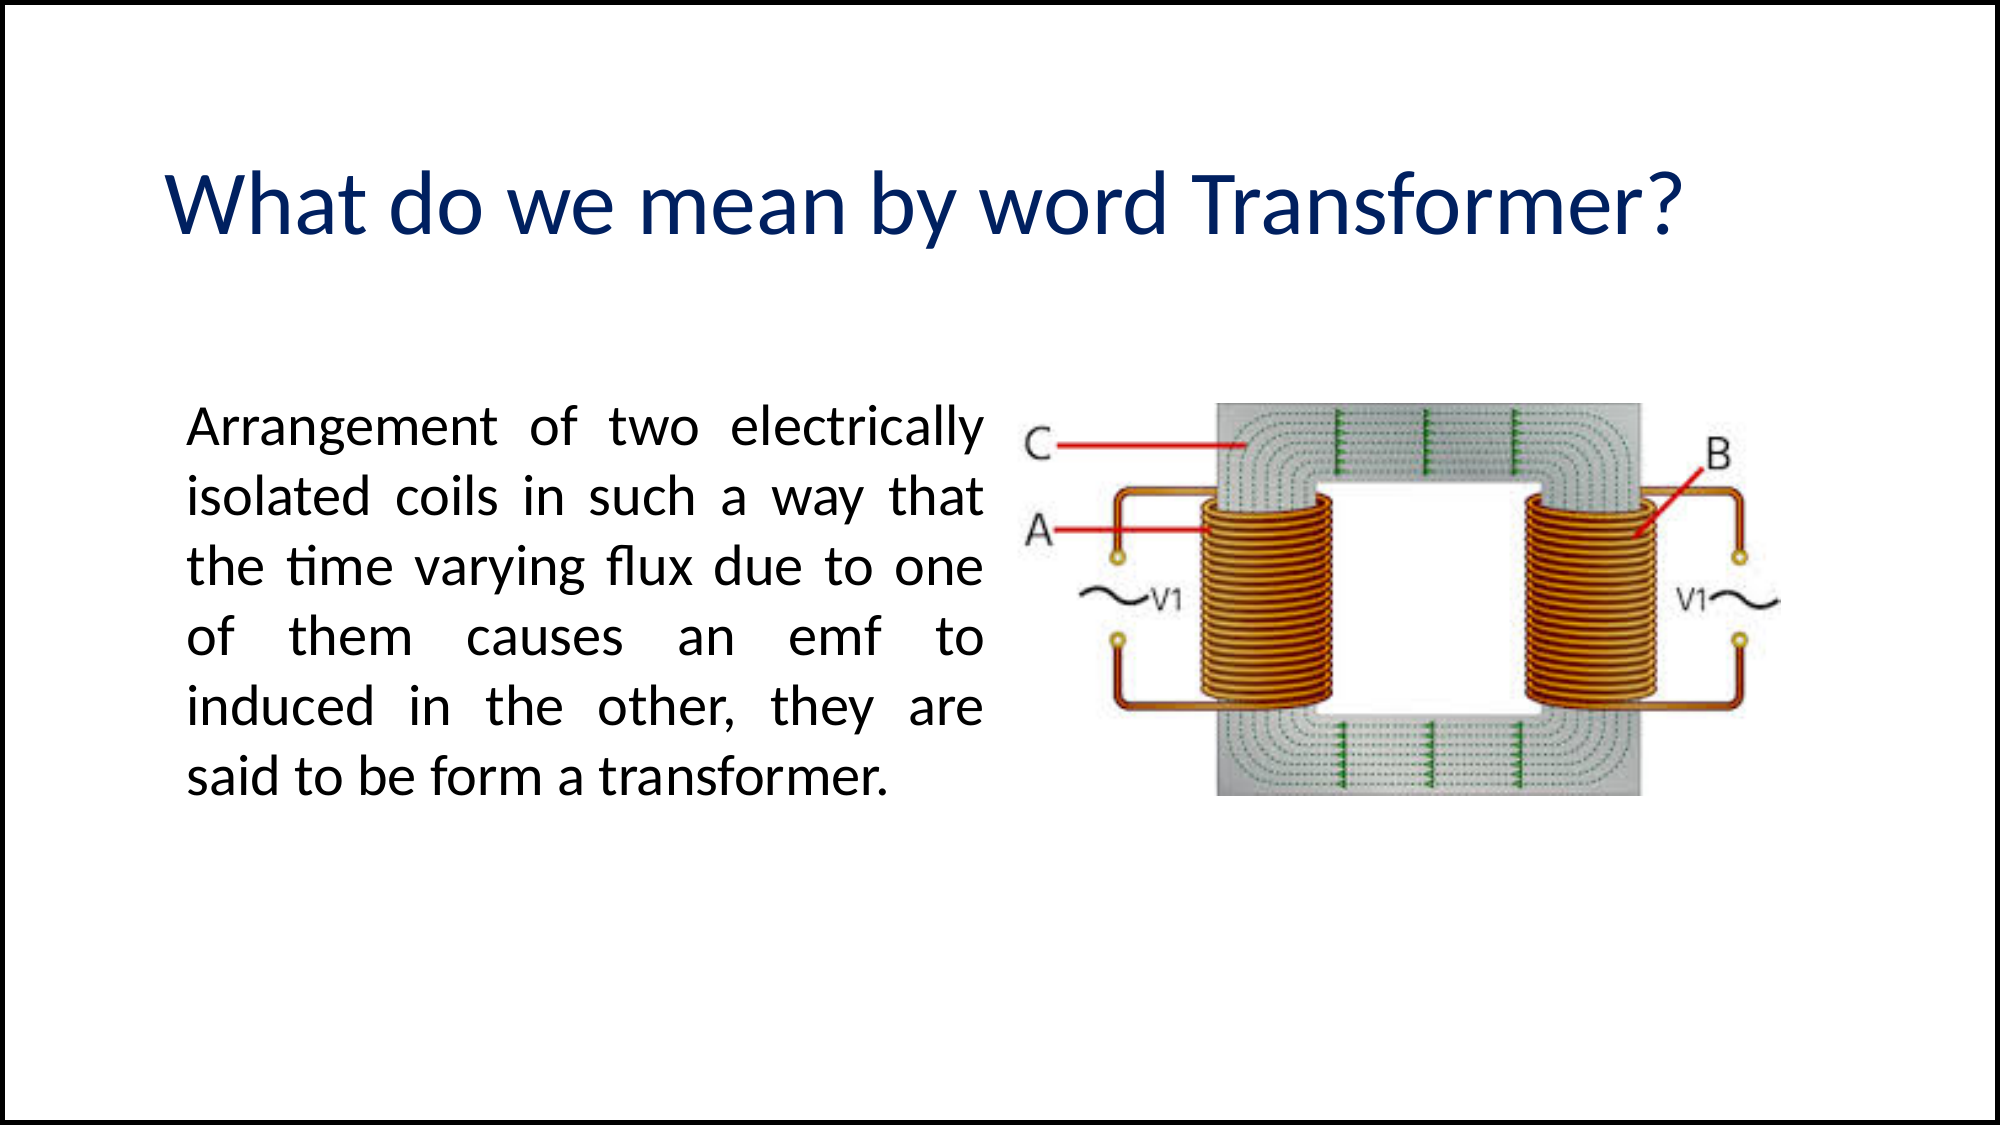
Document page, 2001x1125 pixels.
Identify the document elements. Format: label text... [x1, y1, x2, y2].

text_box What do we mean by word Transformer? [149, 136, 1718, 261]
picture [999, 403, 1781, 796]
text_box Arrangement of two electrically isolated coils in such a way that the time varying flux due to one of them causes an emf to induced in the other, they are said to be form a transformer. [171, 380, 1000, 815]
text_box [0, 0, 2000, 1125]
